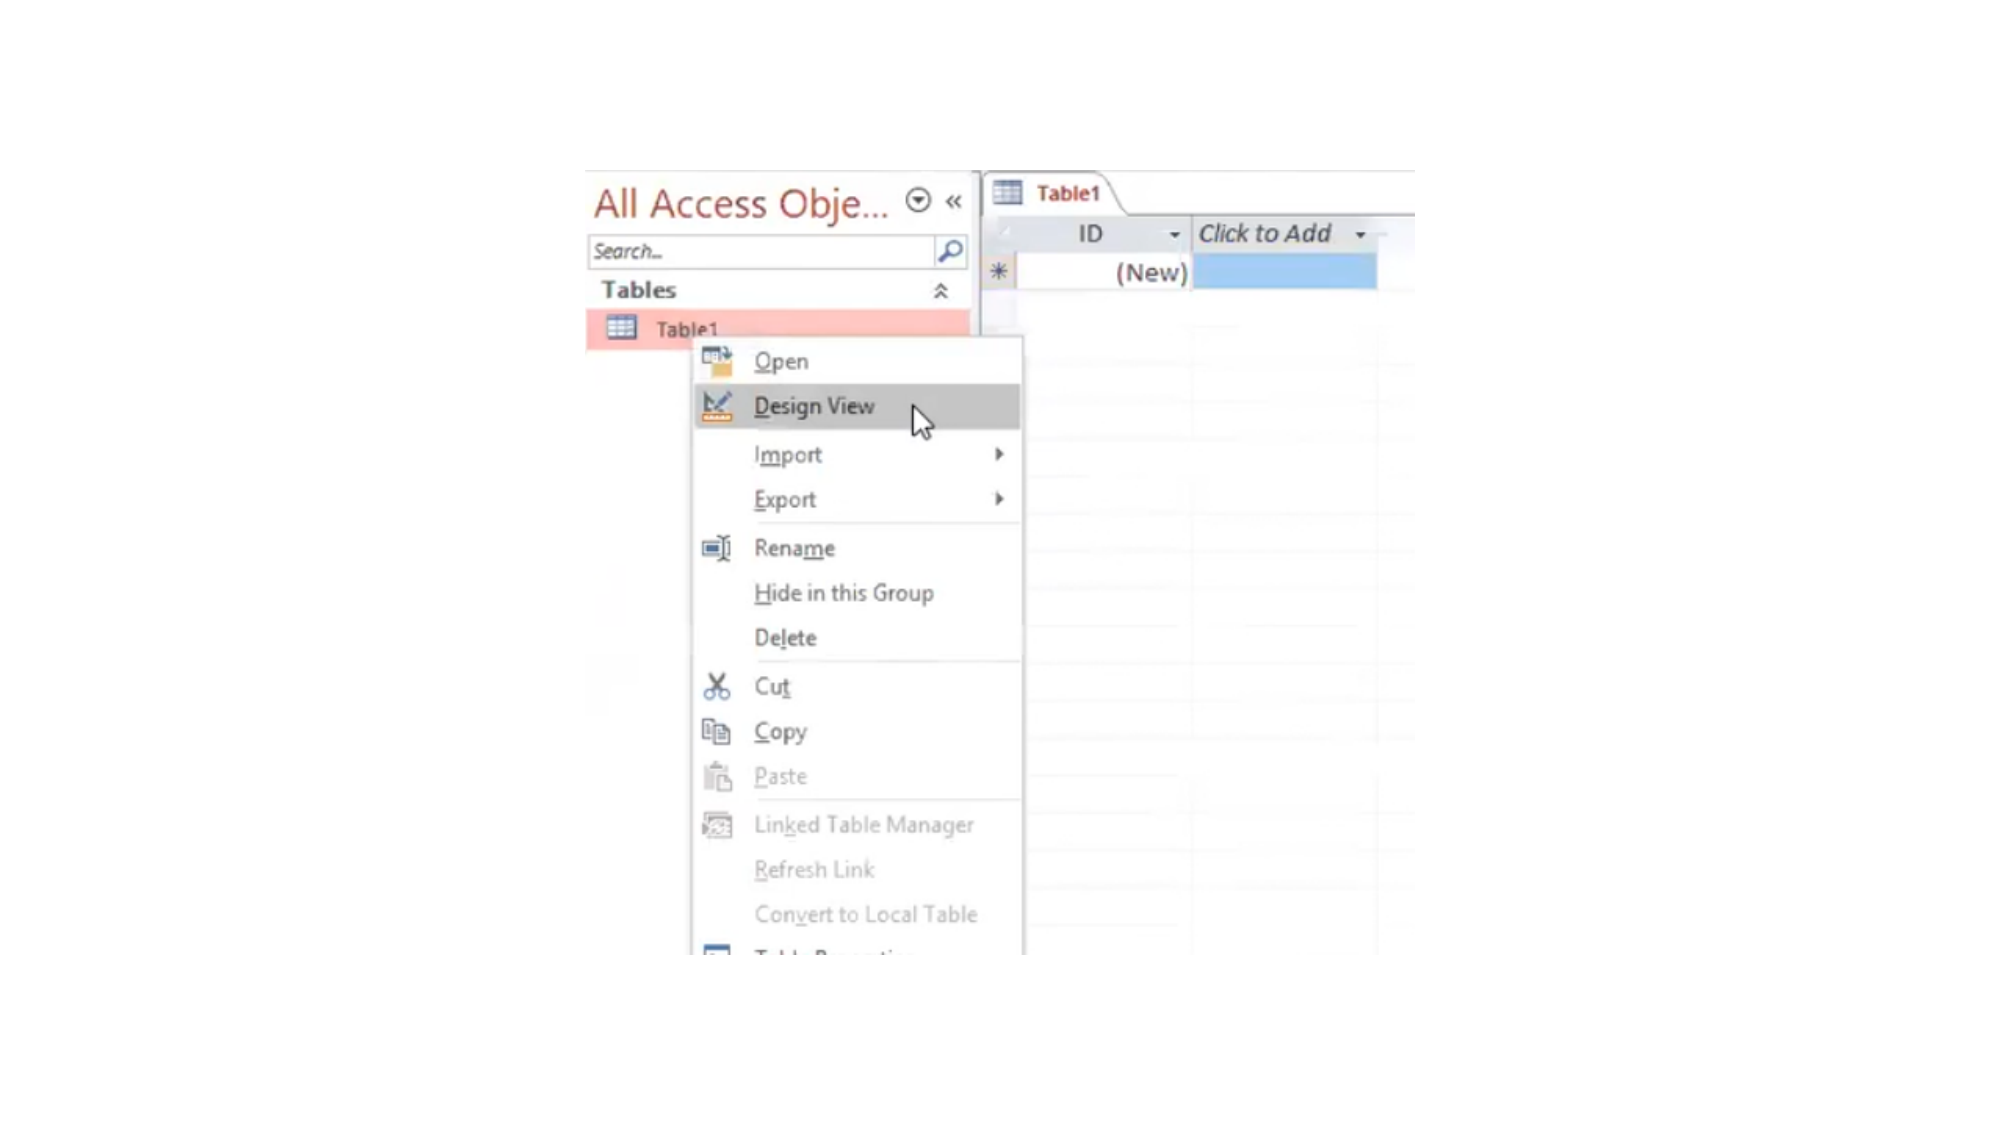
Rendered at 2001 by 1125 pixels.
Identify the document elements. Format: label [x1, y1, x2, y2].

picture [585, 170, 1415, 955]
